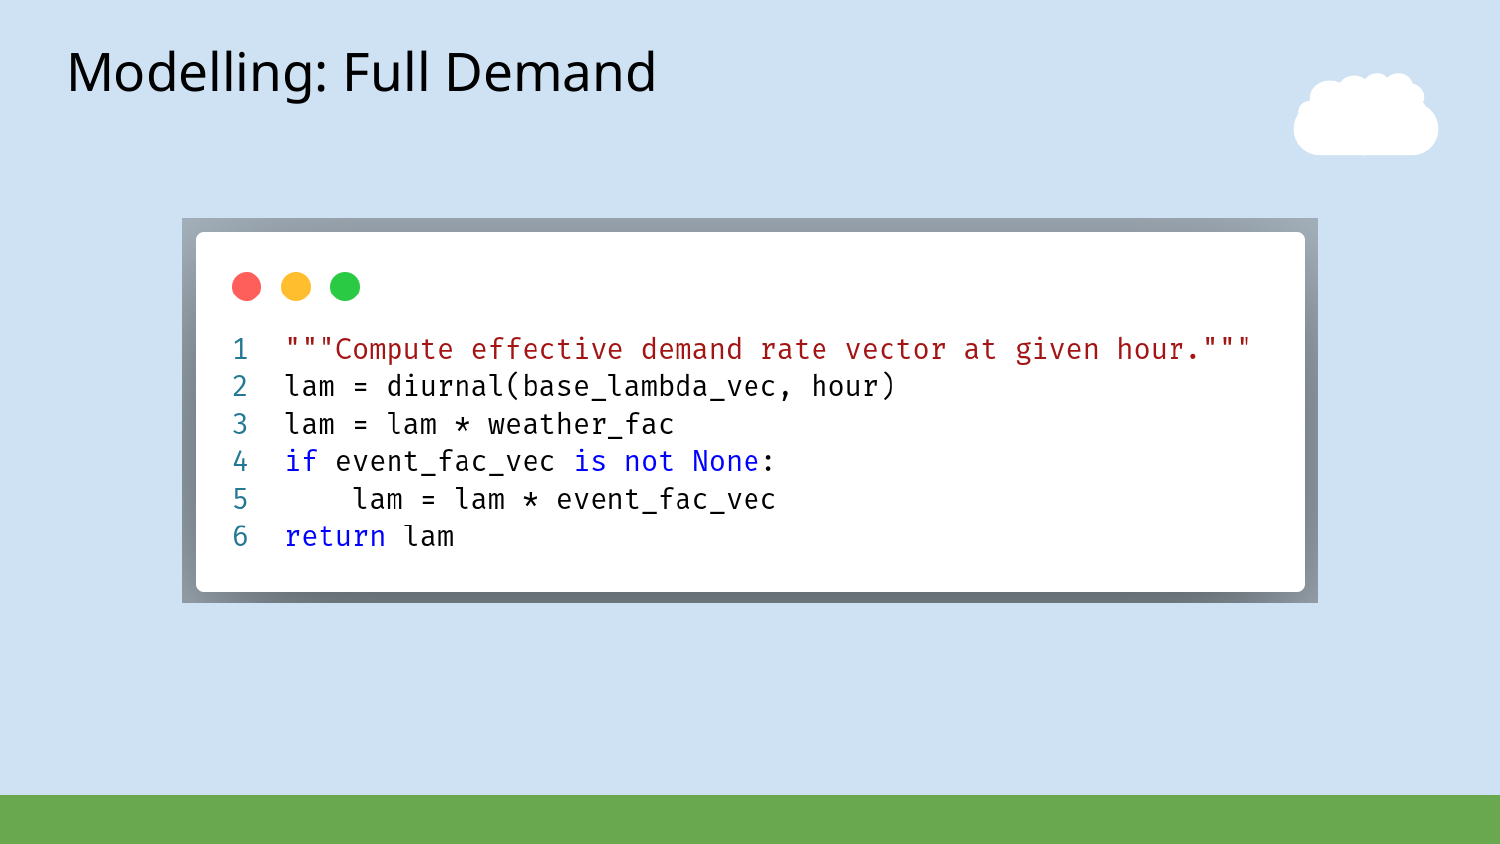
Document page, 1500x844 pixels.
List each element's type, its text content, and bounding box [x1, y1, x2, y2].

title Modelling: Full Demand [51, 22, 1449, 117]
picture [181, 217, 1319, 603]
